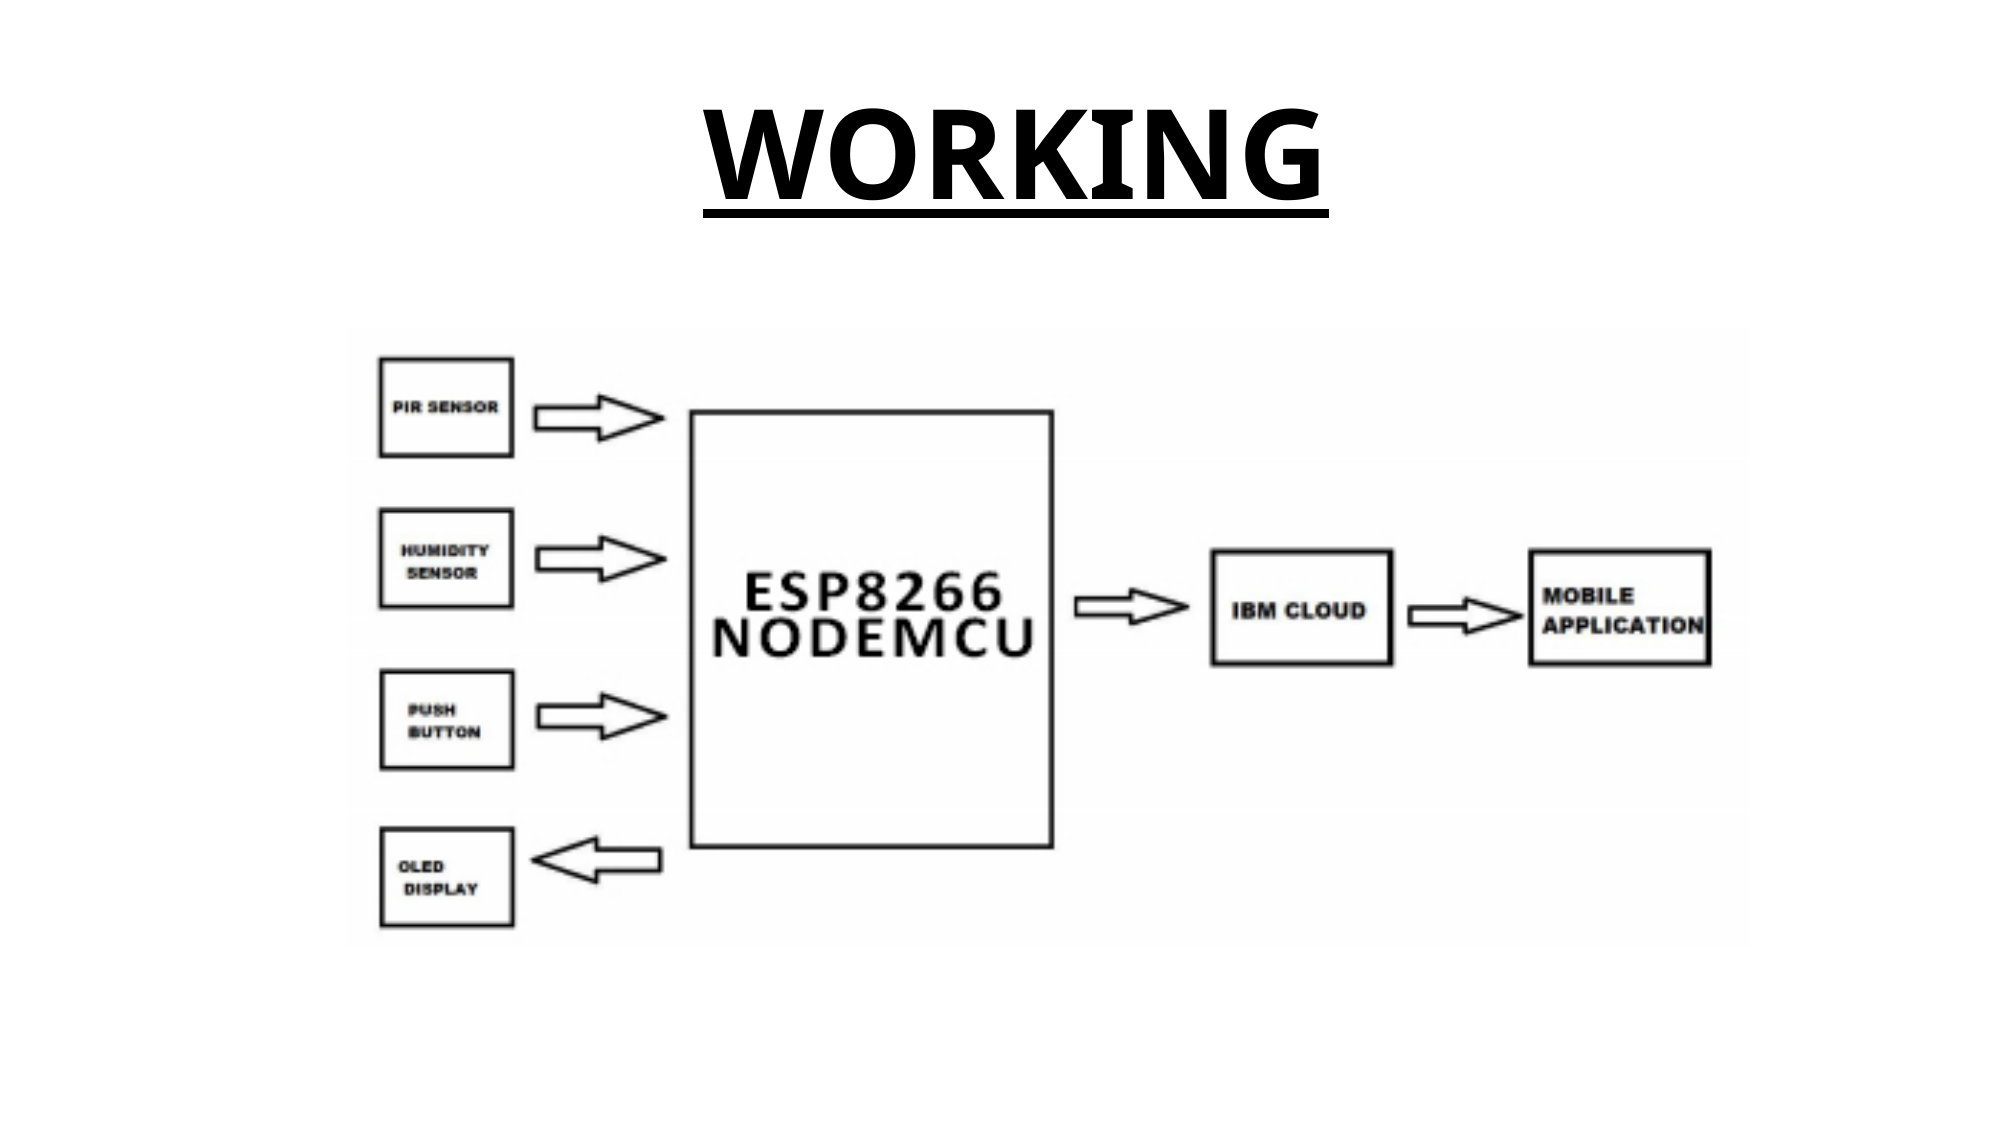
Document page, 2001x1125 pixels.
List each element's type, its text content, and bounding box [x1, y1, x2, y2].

title WORKING [249, 5, 1750, 234]
picture [346, 327, 1751, 948]
